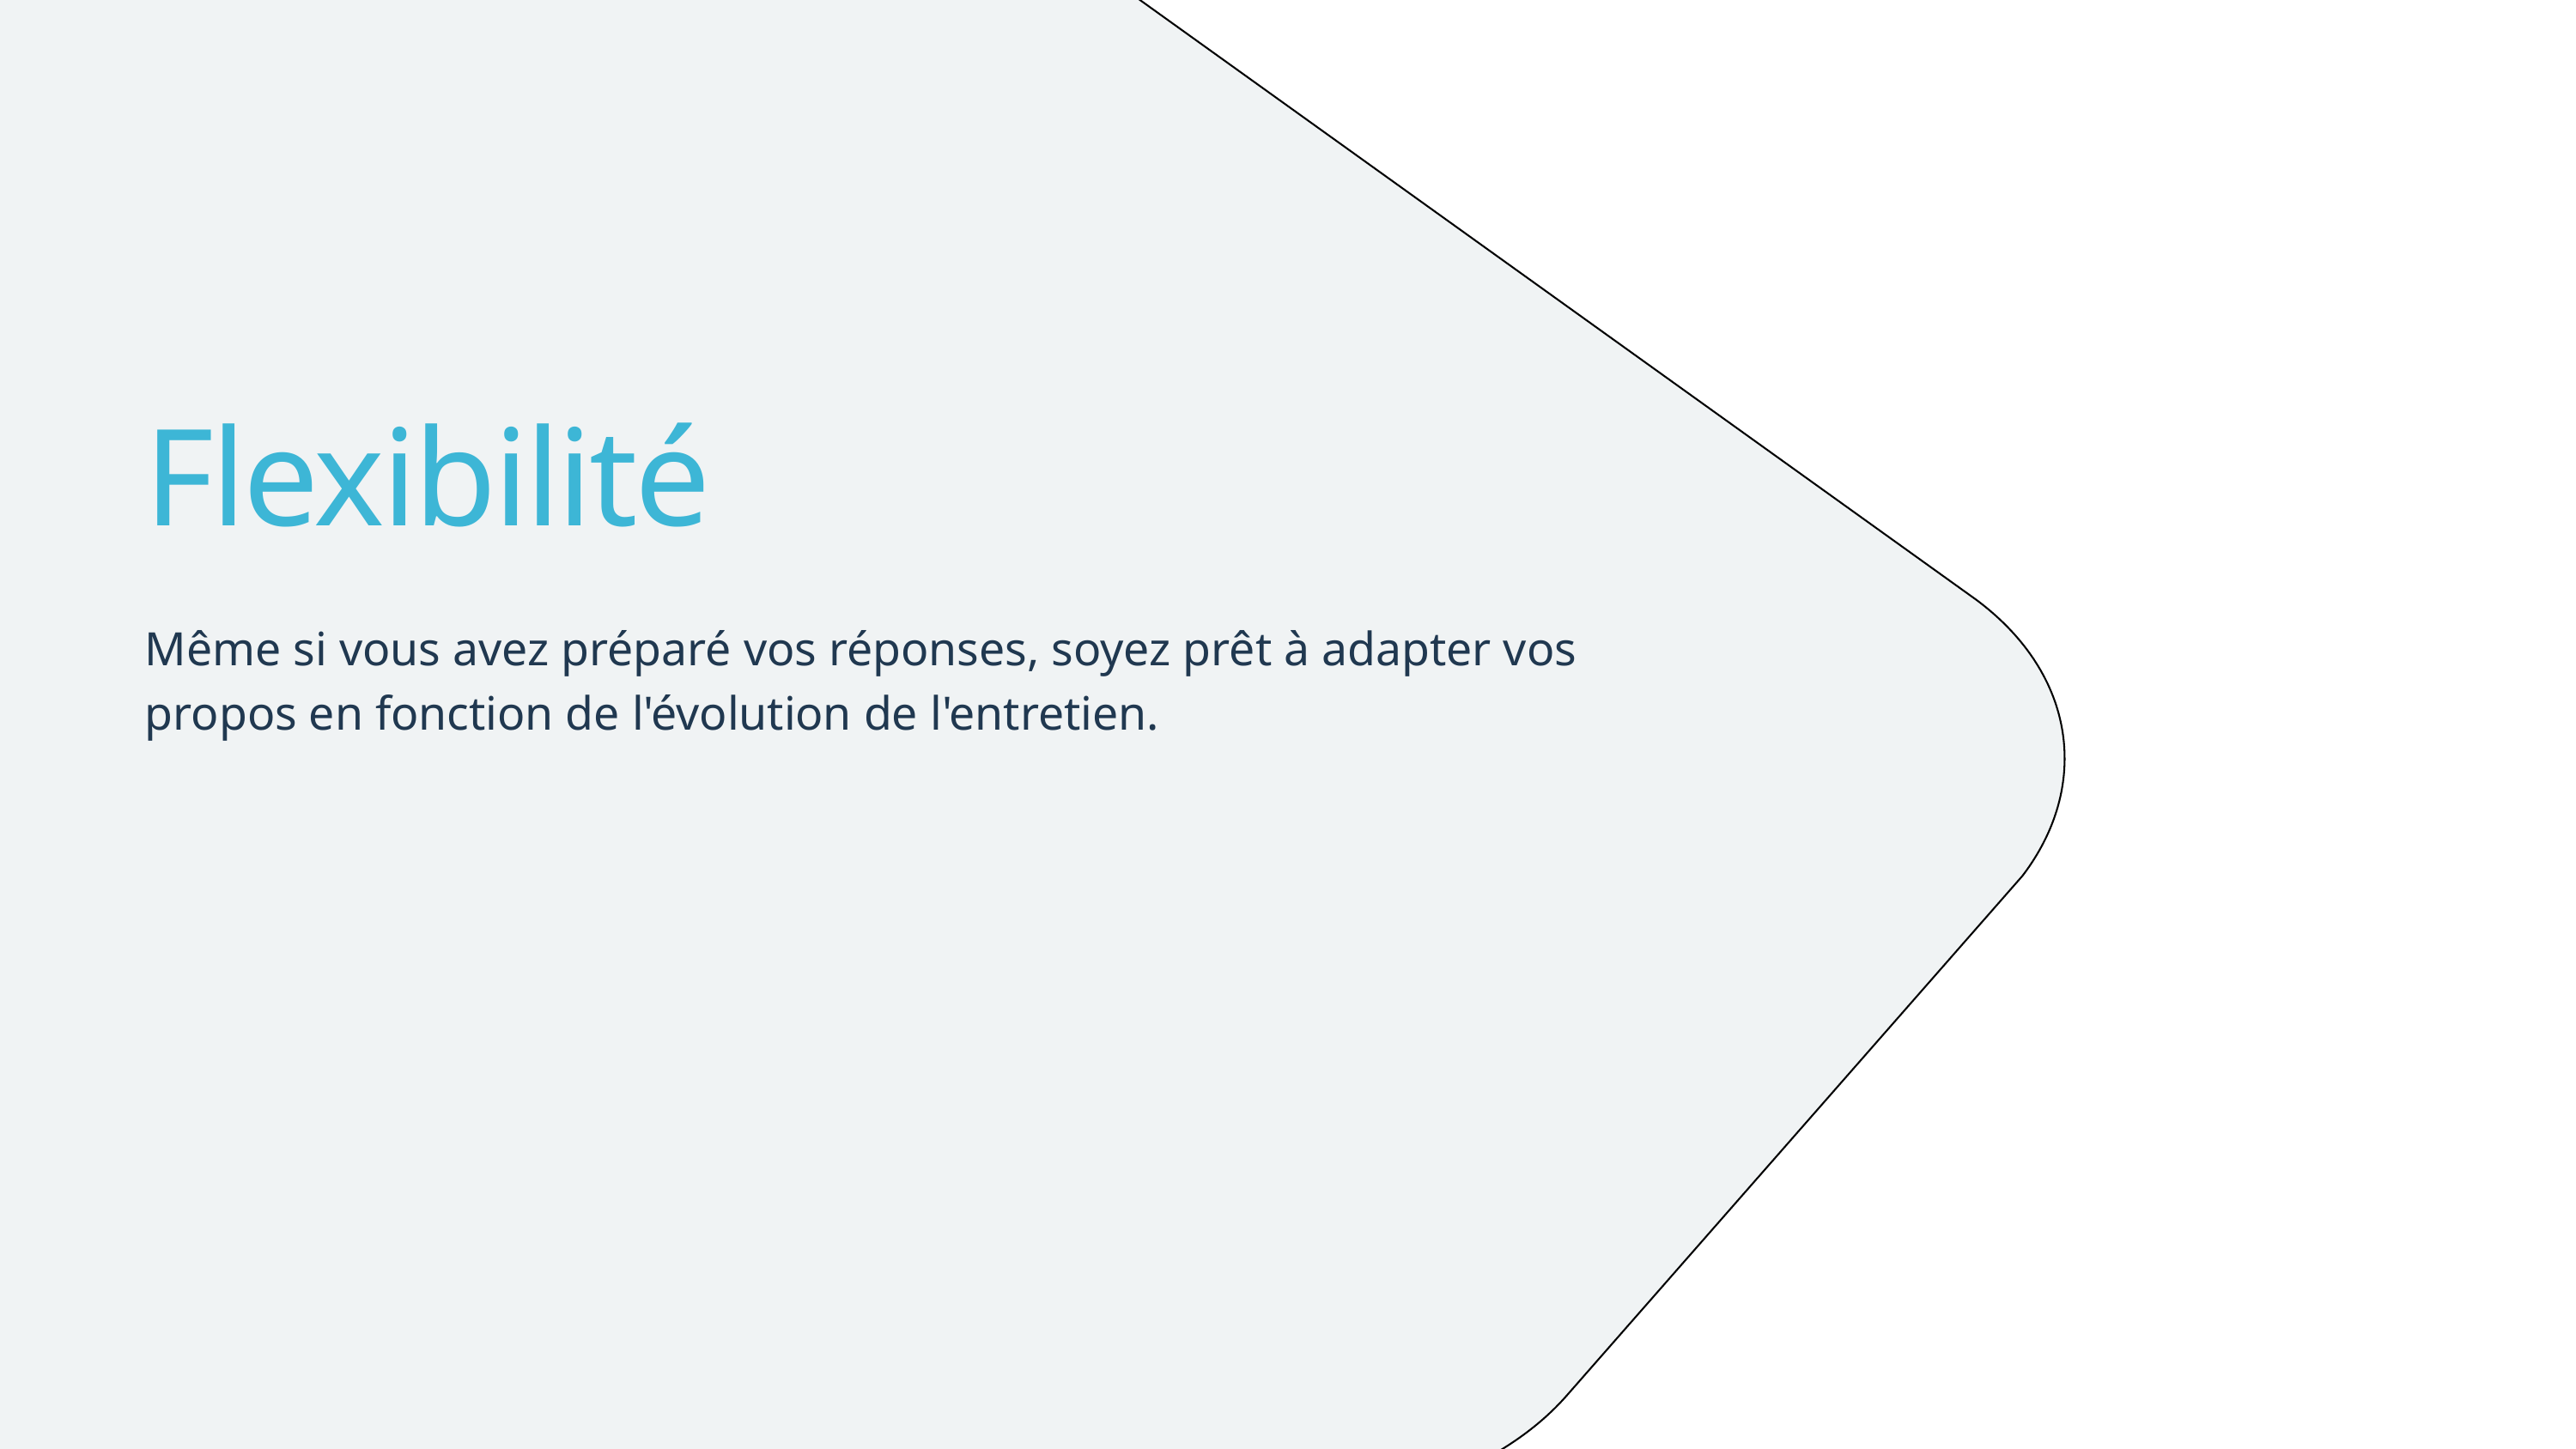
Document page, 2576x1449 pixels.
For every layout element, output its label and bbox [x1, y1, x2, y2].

text_box [144, 391, 1695, 746]
text_box [0, 0, 2071, 1449]
